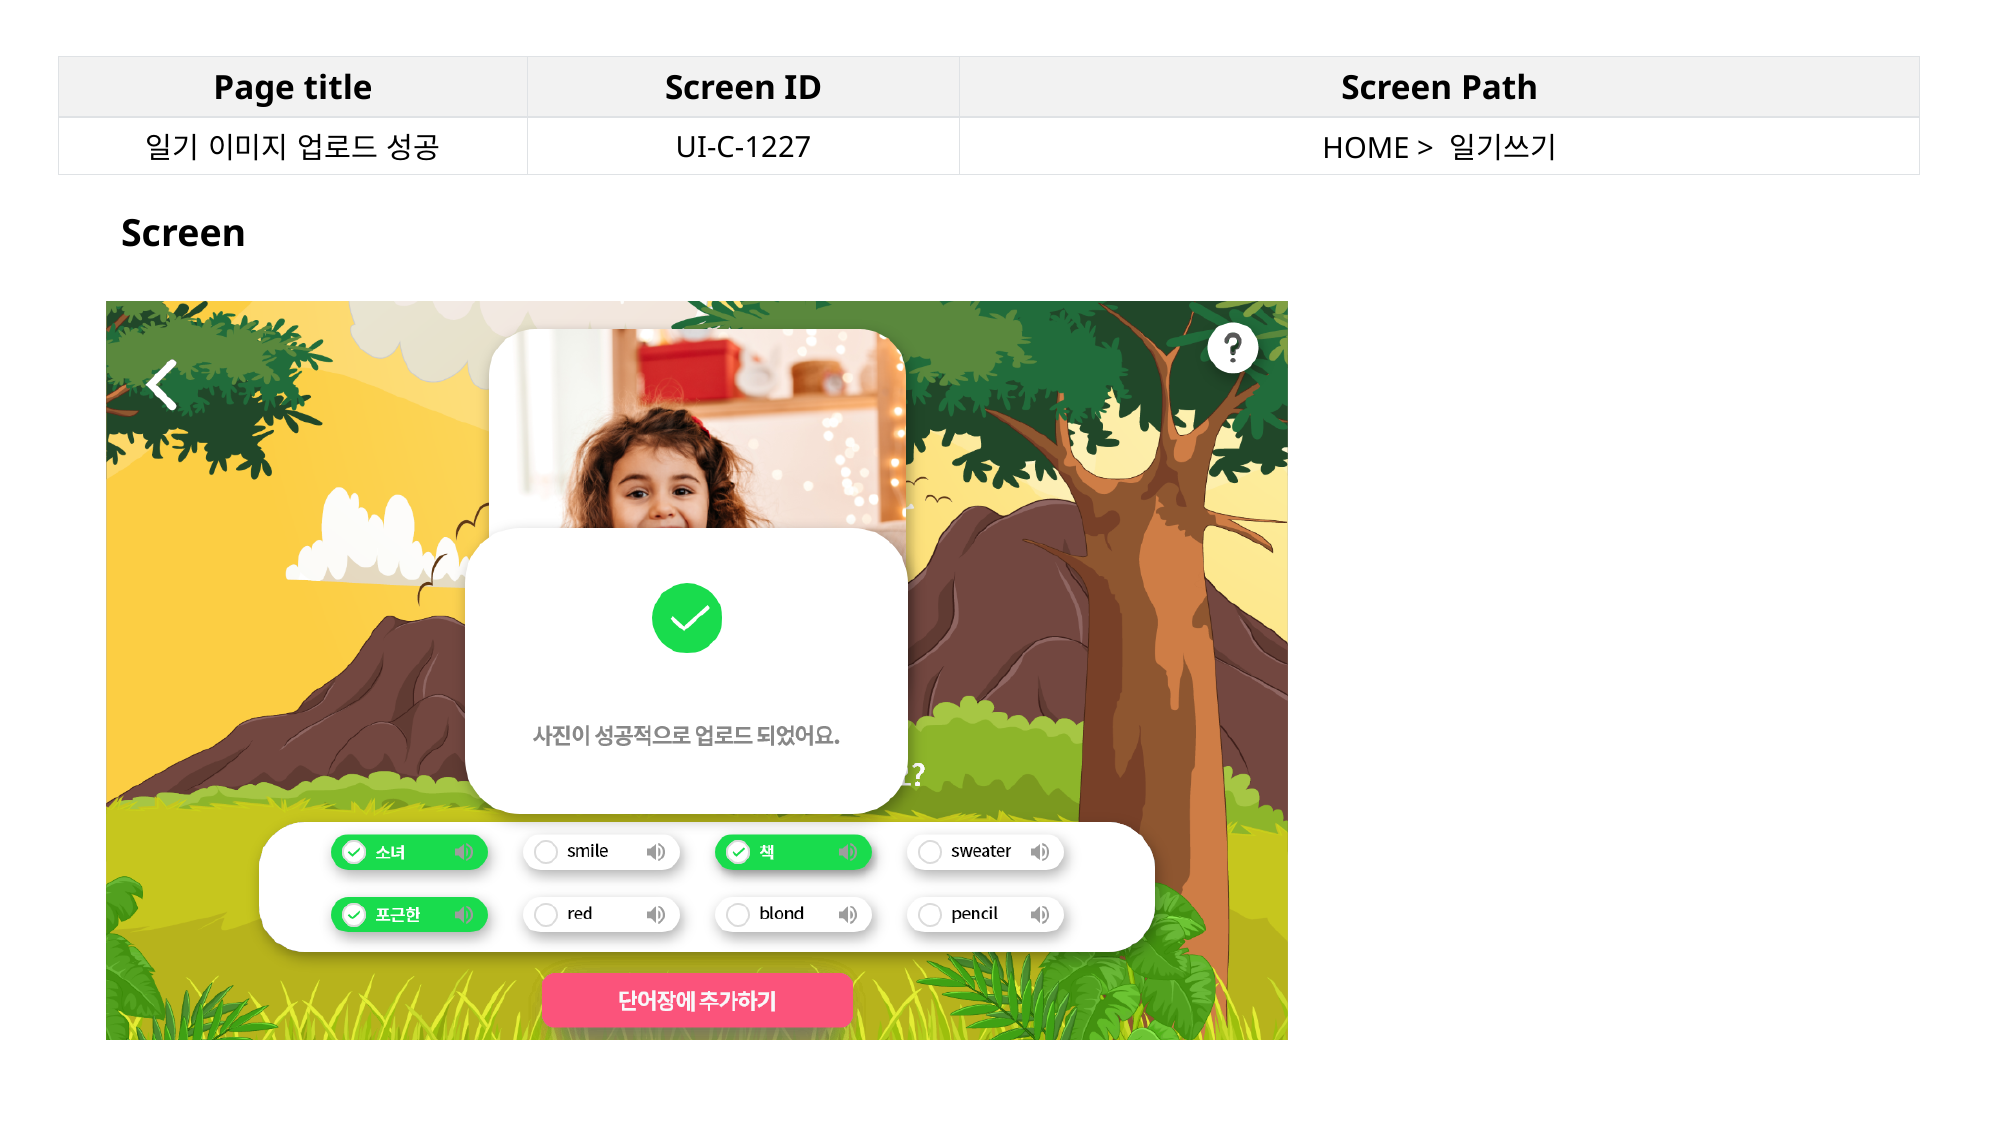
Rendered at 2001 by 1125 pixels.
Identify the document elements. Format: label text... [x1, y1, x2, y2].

text_box Screen [106, 201, 679, 261]
table_header Screen Path [960, 57, 1919, 116]
table_cell UI-C-1227 [528, 118, 959, 174]
picture [106, 301, 1288, 1040]
table_cell HOME > 일기쓰기 [960, 118, 1919, 174]
table_header Page title [59, 57, 527, 116]
table_cell 일기 이미지 업로드 성공 [59, 118, 527, 174]
table_header Screen ID [528, 57, 959, 116]
